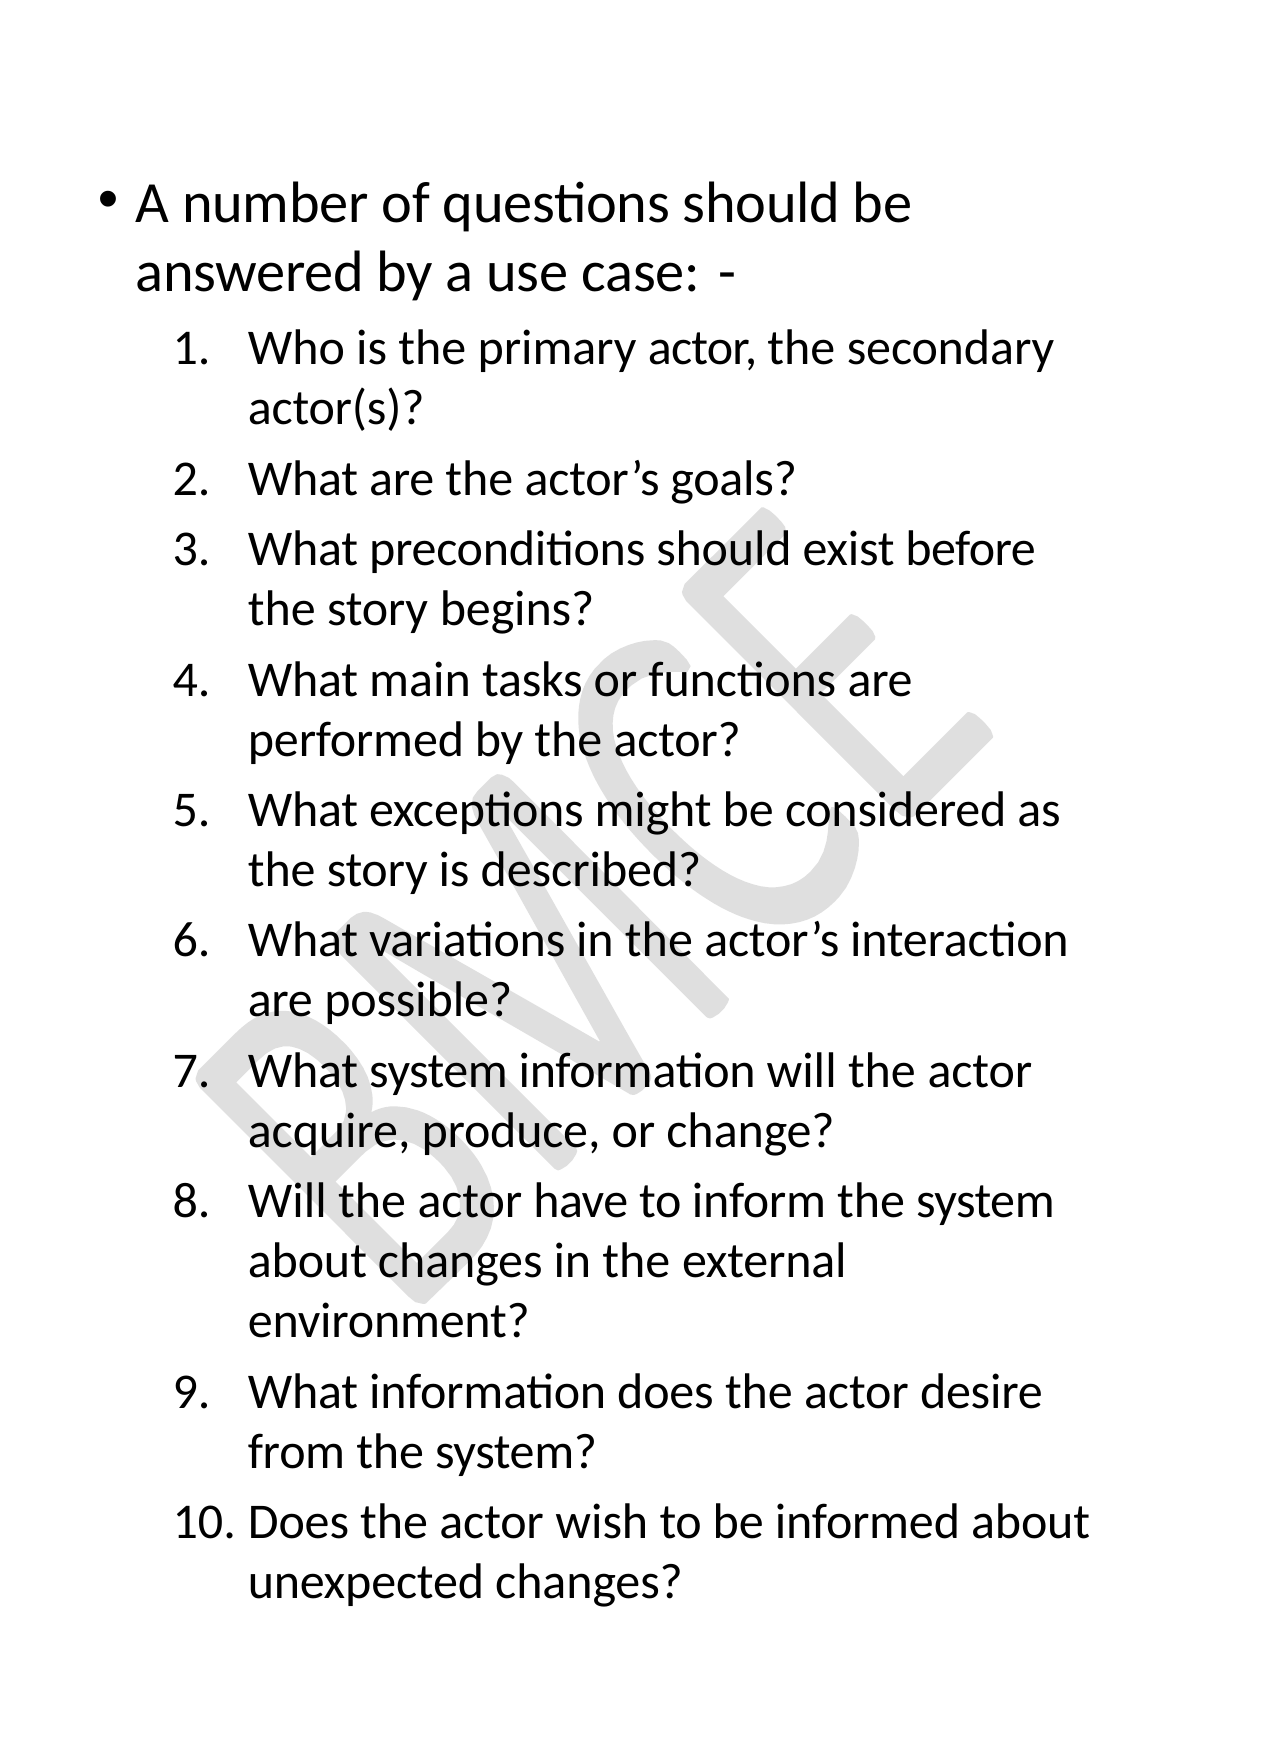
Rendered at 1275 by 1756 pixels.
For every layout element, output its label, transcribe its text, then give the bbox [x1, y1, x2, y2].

text_box A number of questions should be answered by a use case: - Who is the primary actor, the secondary actor(s)? What are the actor’s goals? What preconditions should exist before the story begins? What main tasks or functions are performed by the actor? What exceptions might be considered as the story is described? What variations in the actor’s interaction are possible? What system information will the actor acquire, produce, or change? Will the actor have to inform the system about changes in the external environment? What information does the actor desire from the system? Does the actor wish to be informed about unexpected changes? [95, 148, 1104, 1609]
